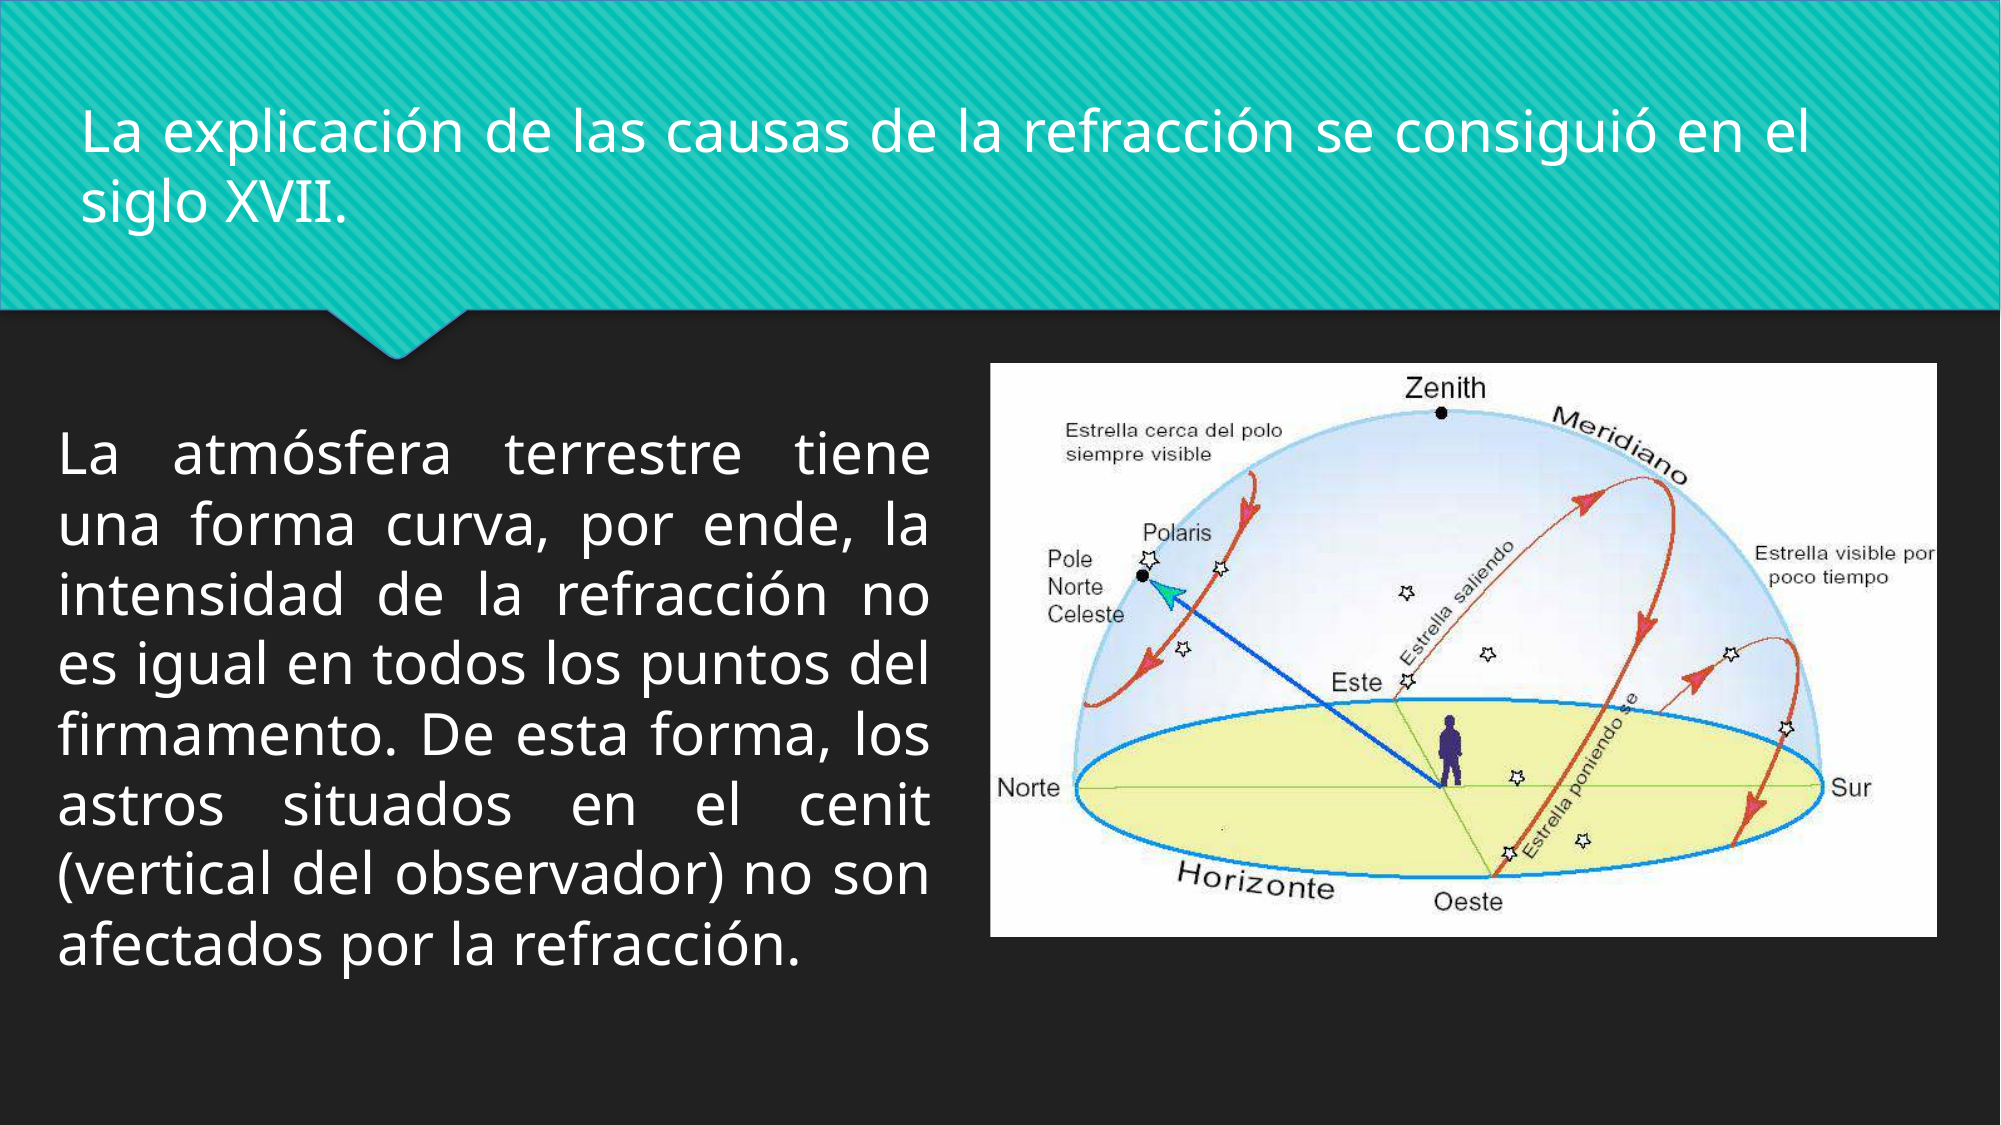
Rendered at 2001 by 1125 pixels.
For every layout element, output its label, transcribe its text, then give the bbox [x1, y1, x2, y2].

picture [1, 1, 1999, 328]
text_box La explicación de las causas de la refracción se consiguió en el siglo XVII. [66, 86, 1827, 242]
text_box La atmósfera terrestre tiene una forma curva, por ende, la intensidad de la refracción no es igual en todos los puntos del firmamento. De esta forma, los astros situados en el cenit (vertical del observador) no son afectados por la refracción. [43, 328, 947, 1065]
picture [990, 362, 1938, 937]
